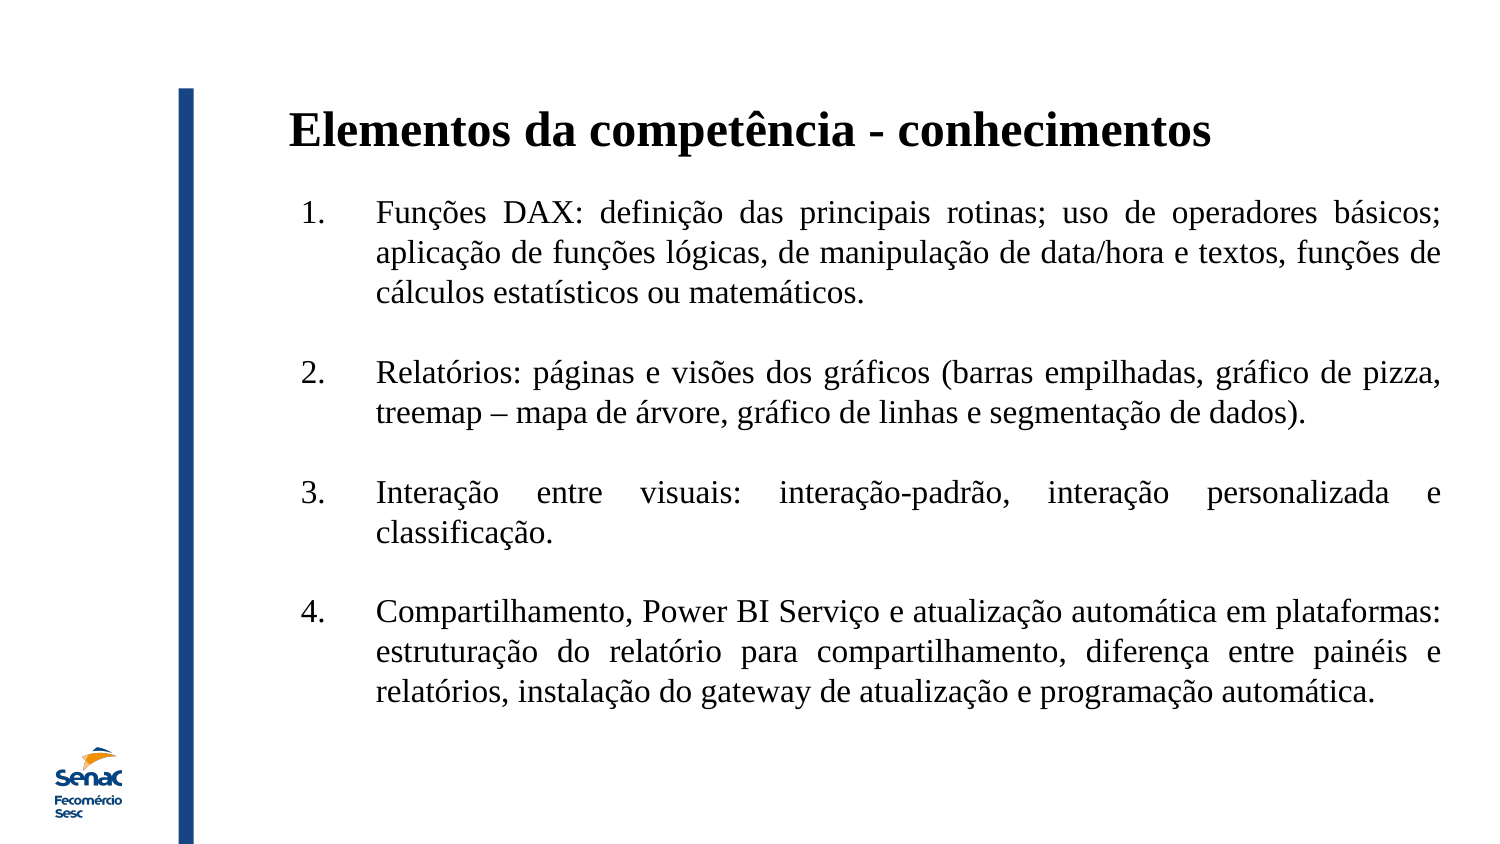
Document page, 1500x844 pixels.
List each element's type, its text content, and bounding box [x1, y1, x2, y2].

text_box Elementos da competência - conhecimentos [273, 88, 1500, 164]
picture [55, 747, 122, 818]
text_box Funções DAX: definição das principais rotinas; uso de operadores básicos; aplicação de funções lógicas, de manipulação de data/hora e textos, funções de cálculos estatísticos ou matemáticos. Relatórios: páginas e visões dos gráficos (barras empilhadas, gráfico de pizza, treemap – mapa de árvore, gráfico de linhas e segmentação de dados). Interação entre visuais: interação-padrão, interação personalizada e classificação. Compartilhamento, Power BI Serviço e atualização automática em plataformas: estruturação do relatório para compartilhamento, diferença entre painéis e relatórios, instalação do gateway de atualização e programação automática. [285, 182, 1459, 717]
